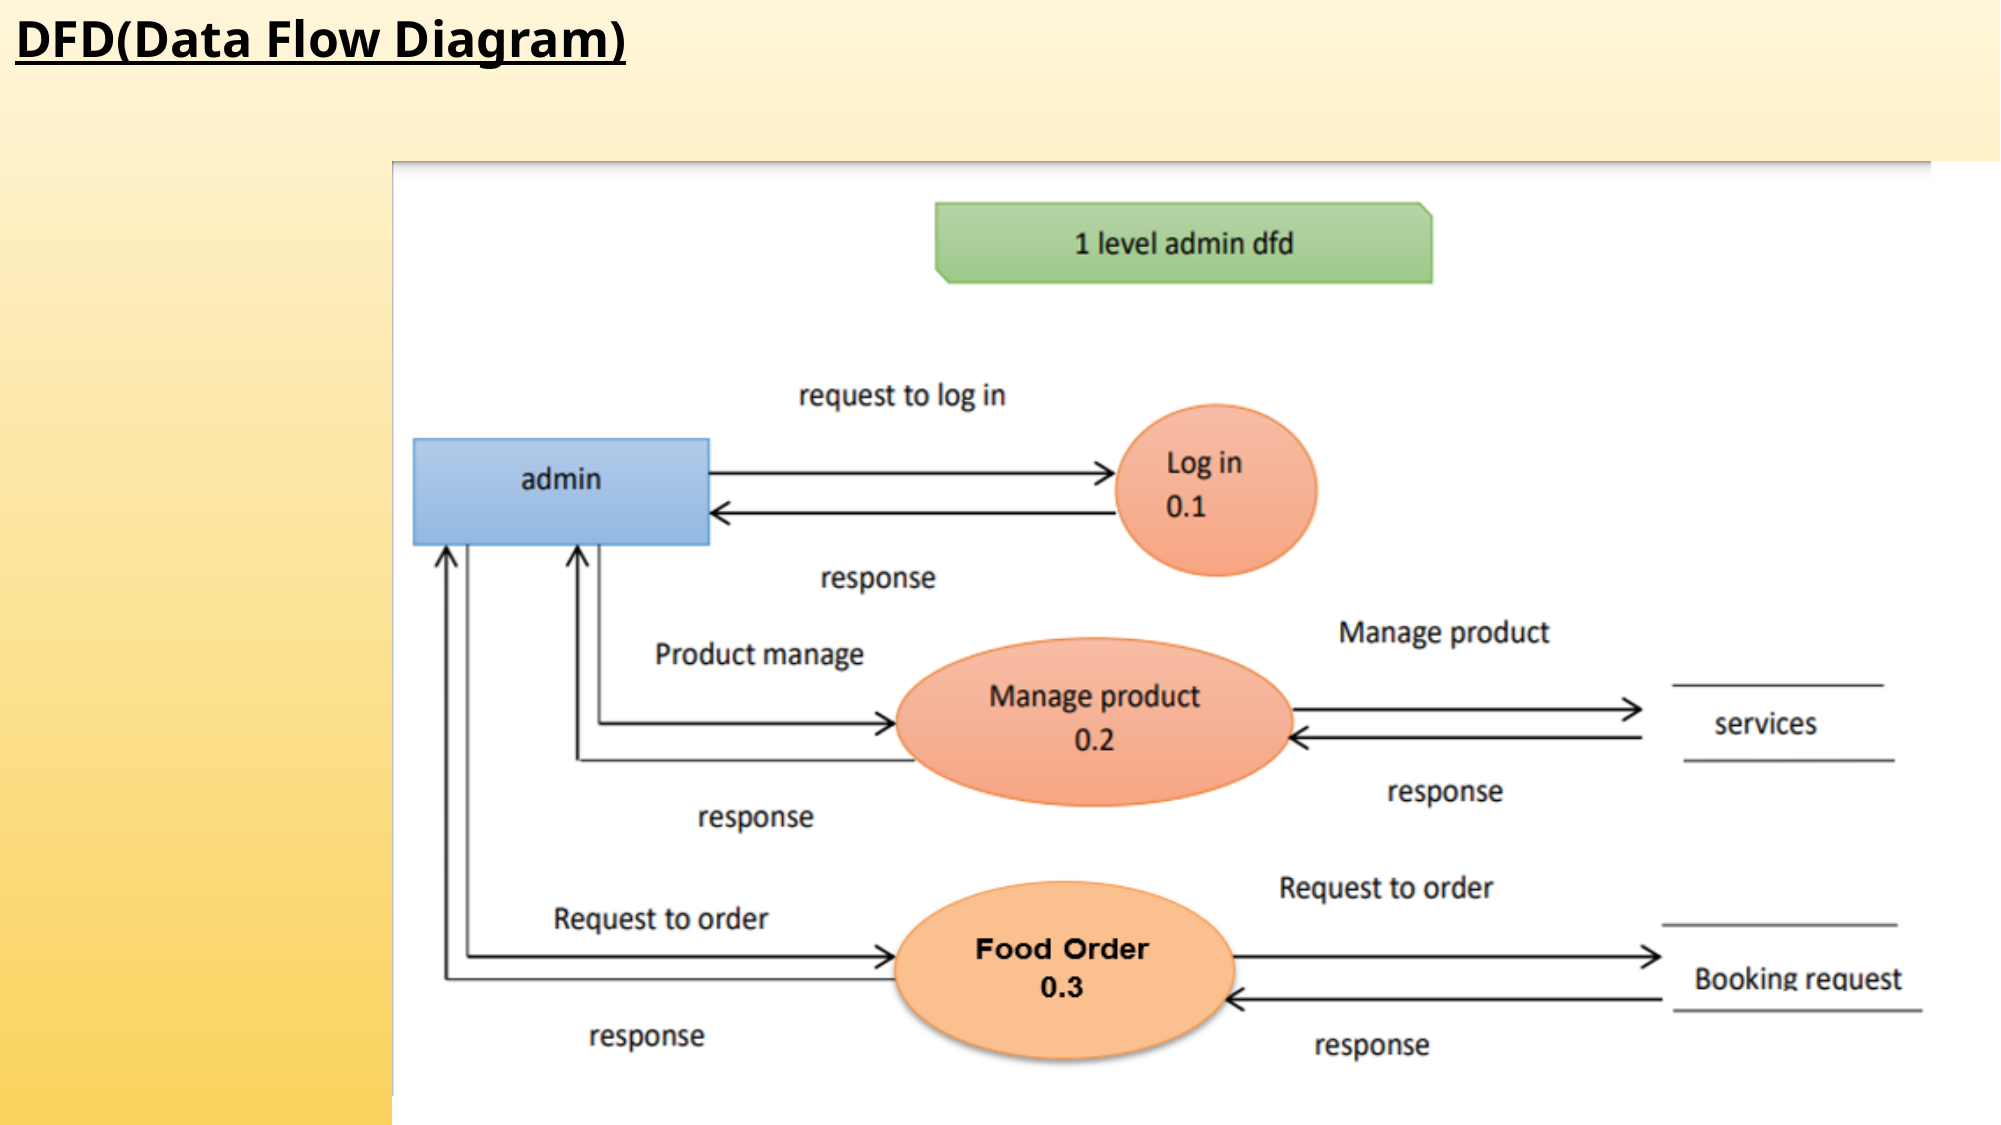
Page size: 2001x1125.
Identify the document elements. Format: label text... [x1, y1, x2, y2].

picture [391, 160, 2000, 1125]
text_box DFD(Data Flow Diagram) [0, 0, 766, 75]
